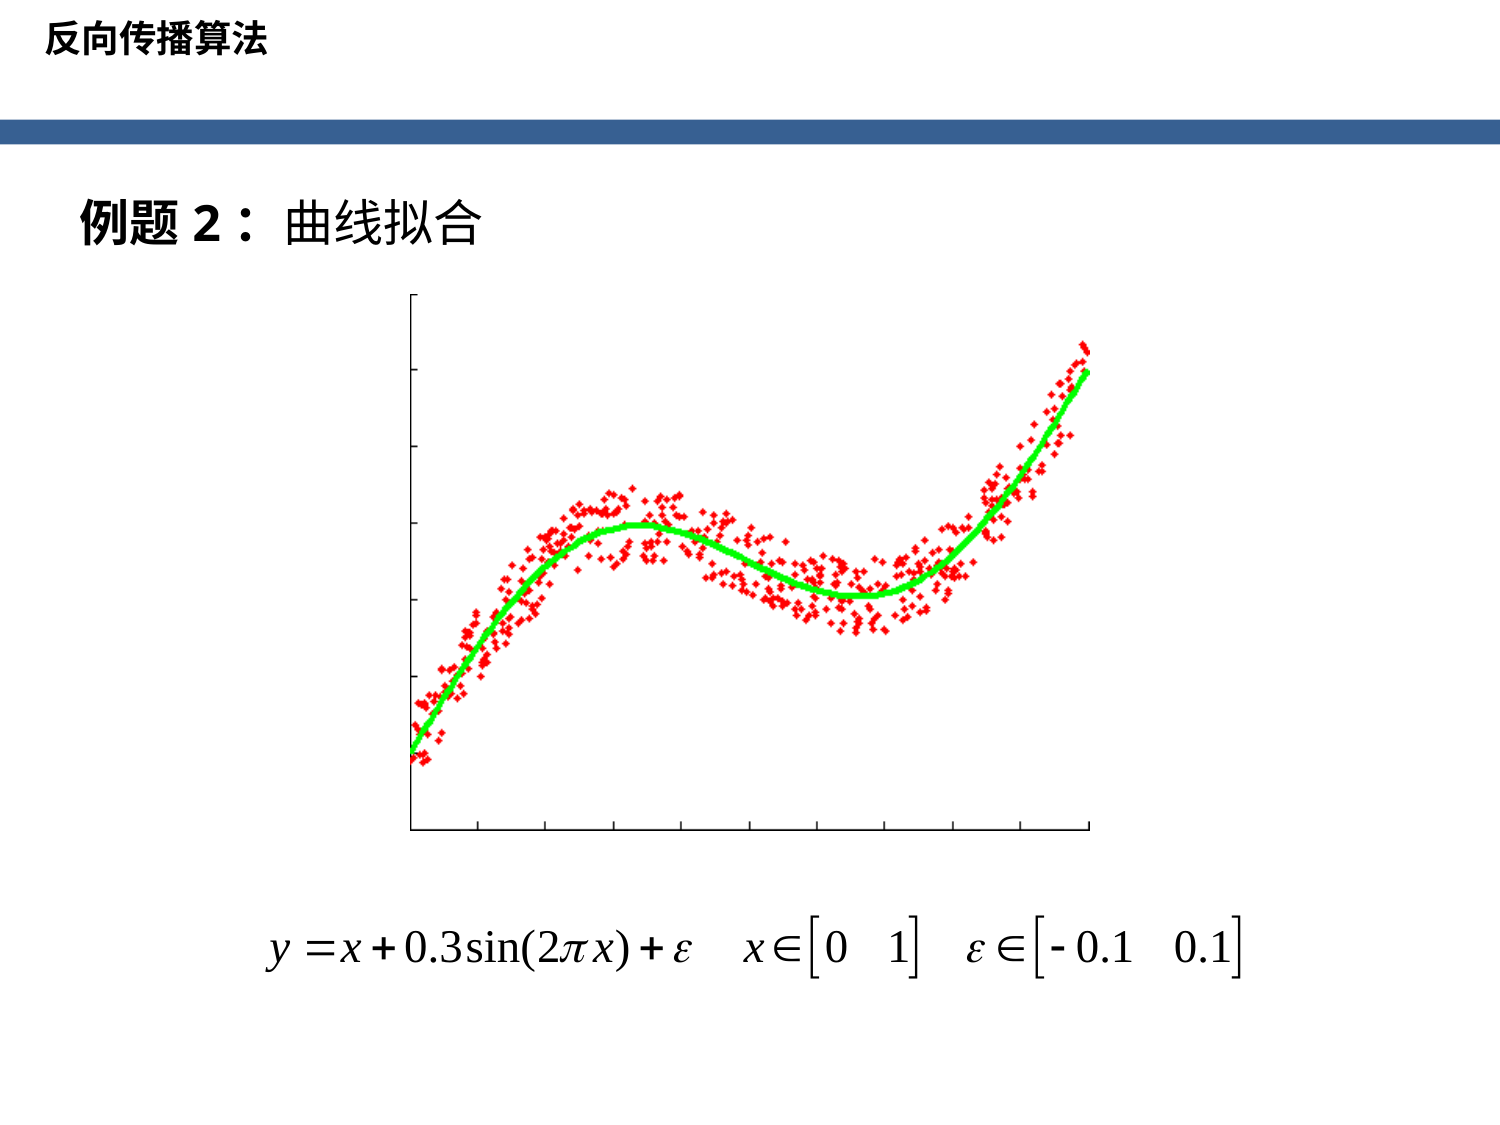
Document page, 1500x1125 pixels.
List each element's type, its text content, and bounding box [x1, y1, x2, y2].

subtitle 例题2：曲线拟合 [64, 184, 1436, 1047]
title 反向传播算法 [29, 7, 1305, 91]
picture [409, 294, 1091, 831]
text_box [257, 911, 1251, 991]
